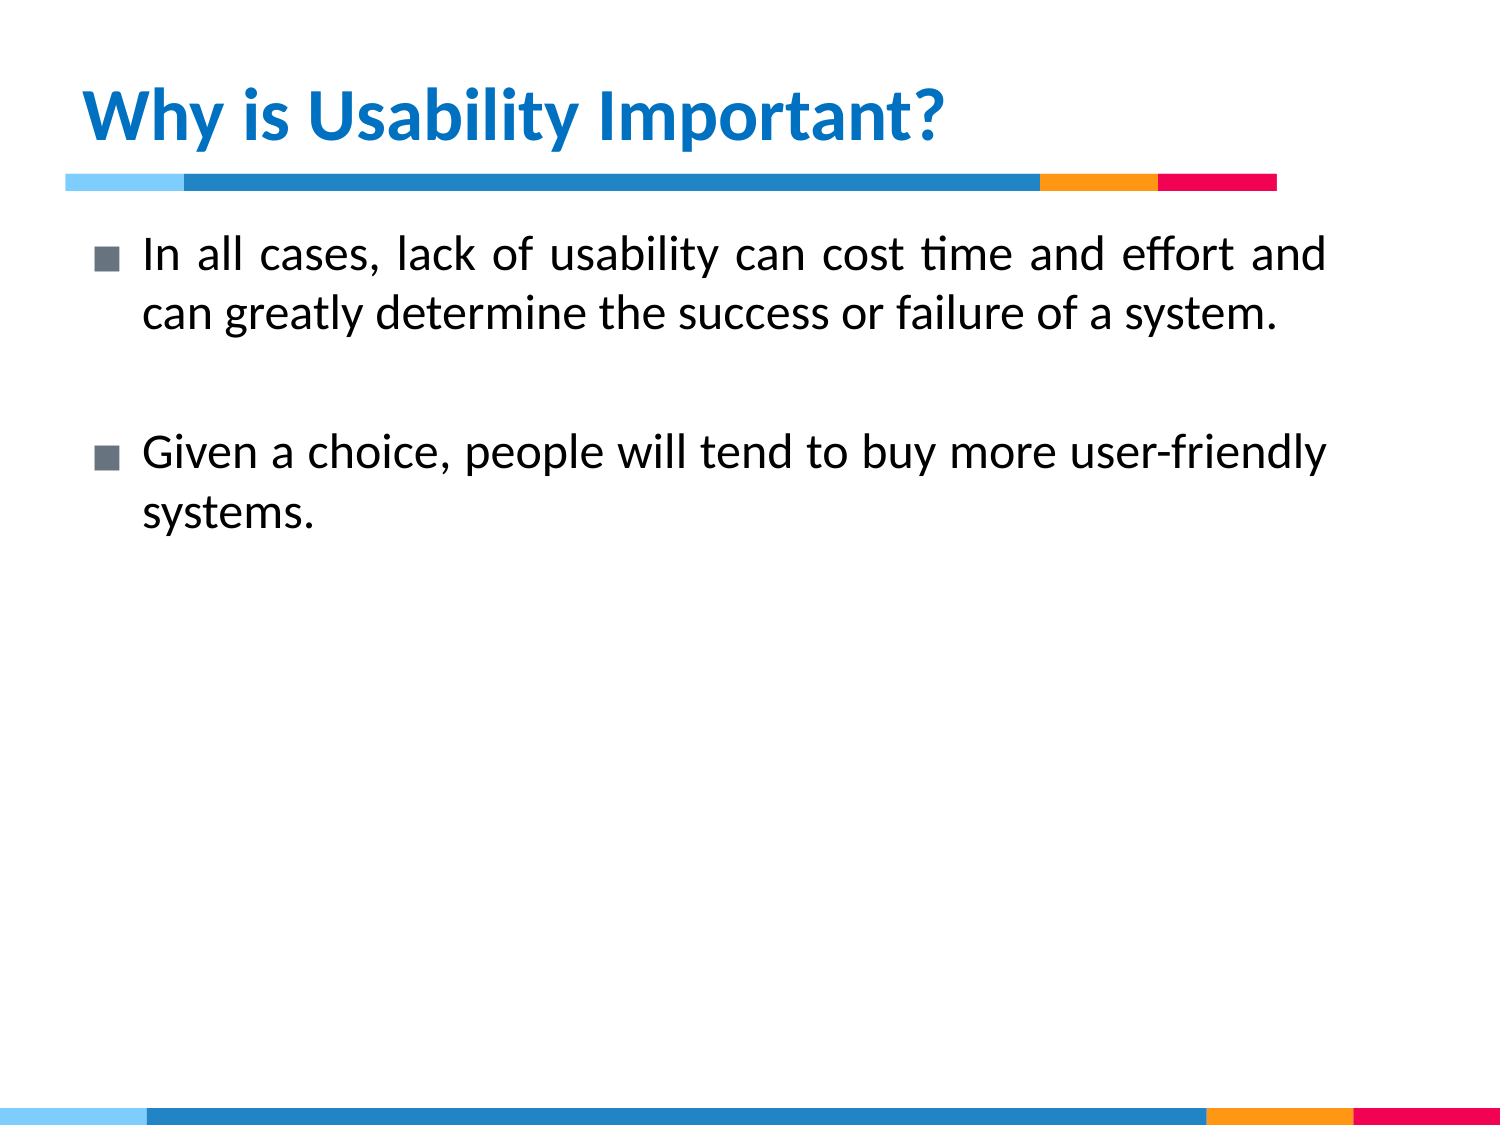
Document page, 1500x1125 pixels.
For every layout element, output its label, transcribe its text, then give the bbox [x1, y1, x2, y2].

list In all cases, lack of usability can cost time and effort and can greatly determine the success or failure of a system. Given a choice, people will tend to buy more user-friendly systems. [70, 212, 1343, 1071]
title Why is Usability Important? [67, 45, 1438, 171]
